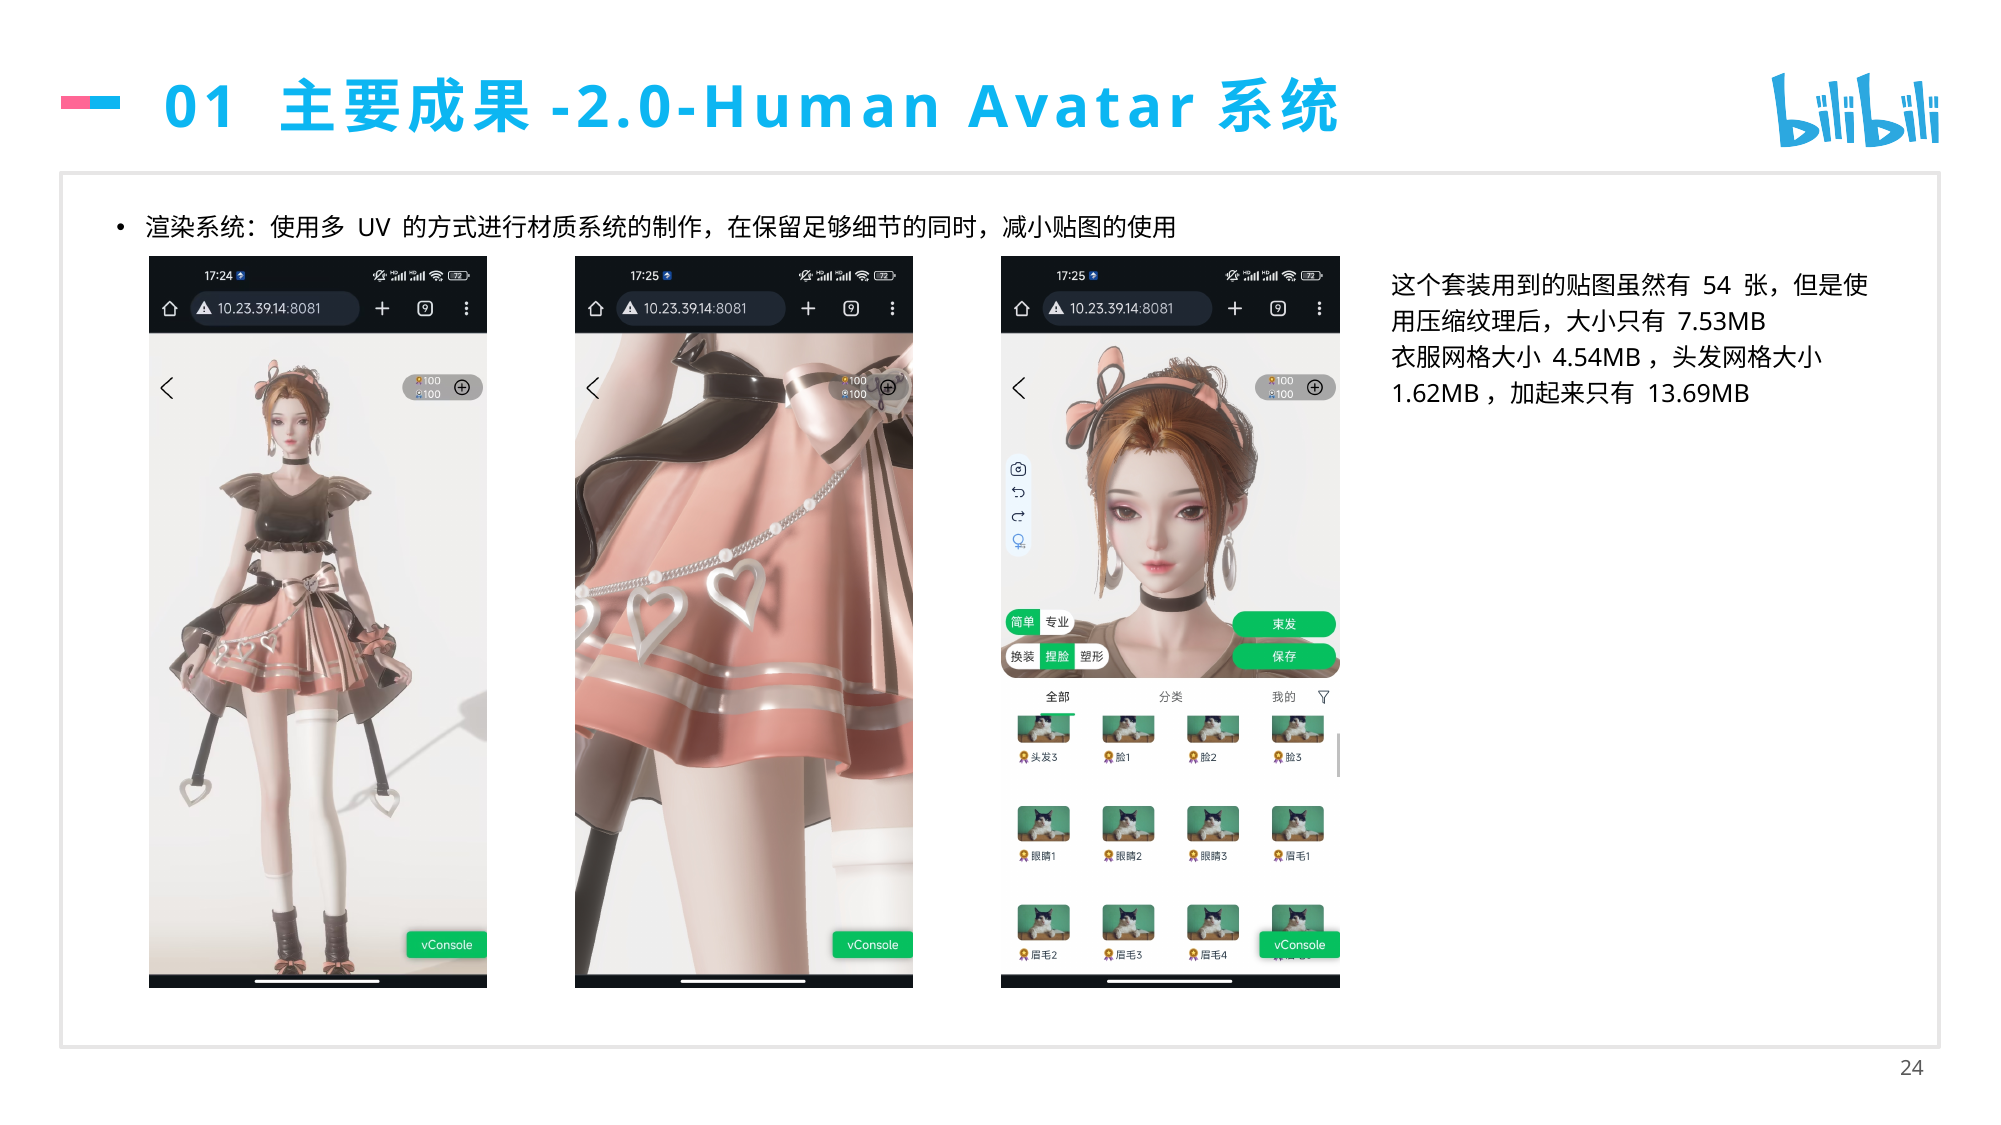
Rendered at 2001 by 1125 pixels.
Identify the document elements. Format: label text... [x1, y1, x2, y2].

text_box [59, 171, 1941, 1049]
text_box 渲染系统：使用多 UV 的方式进行材质系统的制作，在保留足够细节的同时，减小贴图的使用 [101, 198, 1902, 249]
text_box 这个套装用到的贴图虽然有 54 张，但是使用压缩纹理后，大小只有 7.53MB 衣服网格大小 4.54MB，头发网格大小 1.62MB，加起来只有 13.69MB [1376, 256, 1902, 415]
picture [149, 255, 488, 988]
picture [575, 255, 914, 988]
title 01 主要成果-2.0-Human Avatar系统 [149, 45, 1715, 164]
picture [1001, 255, 1340, 988]
